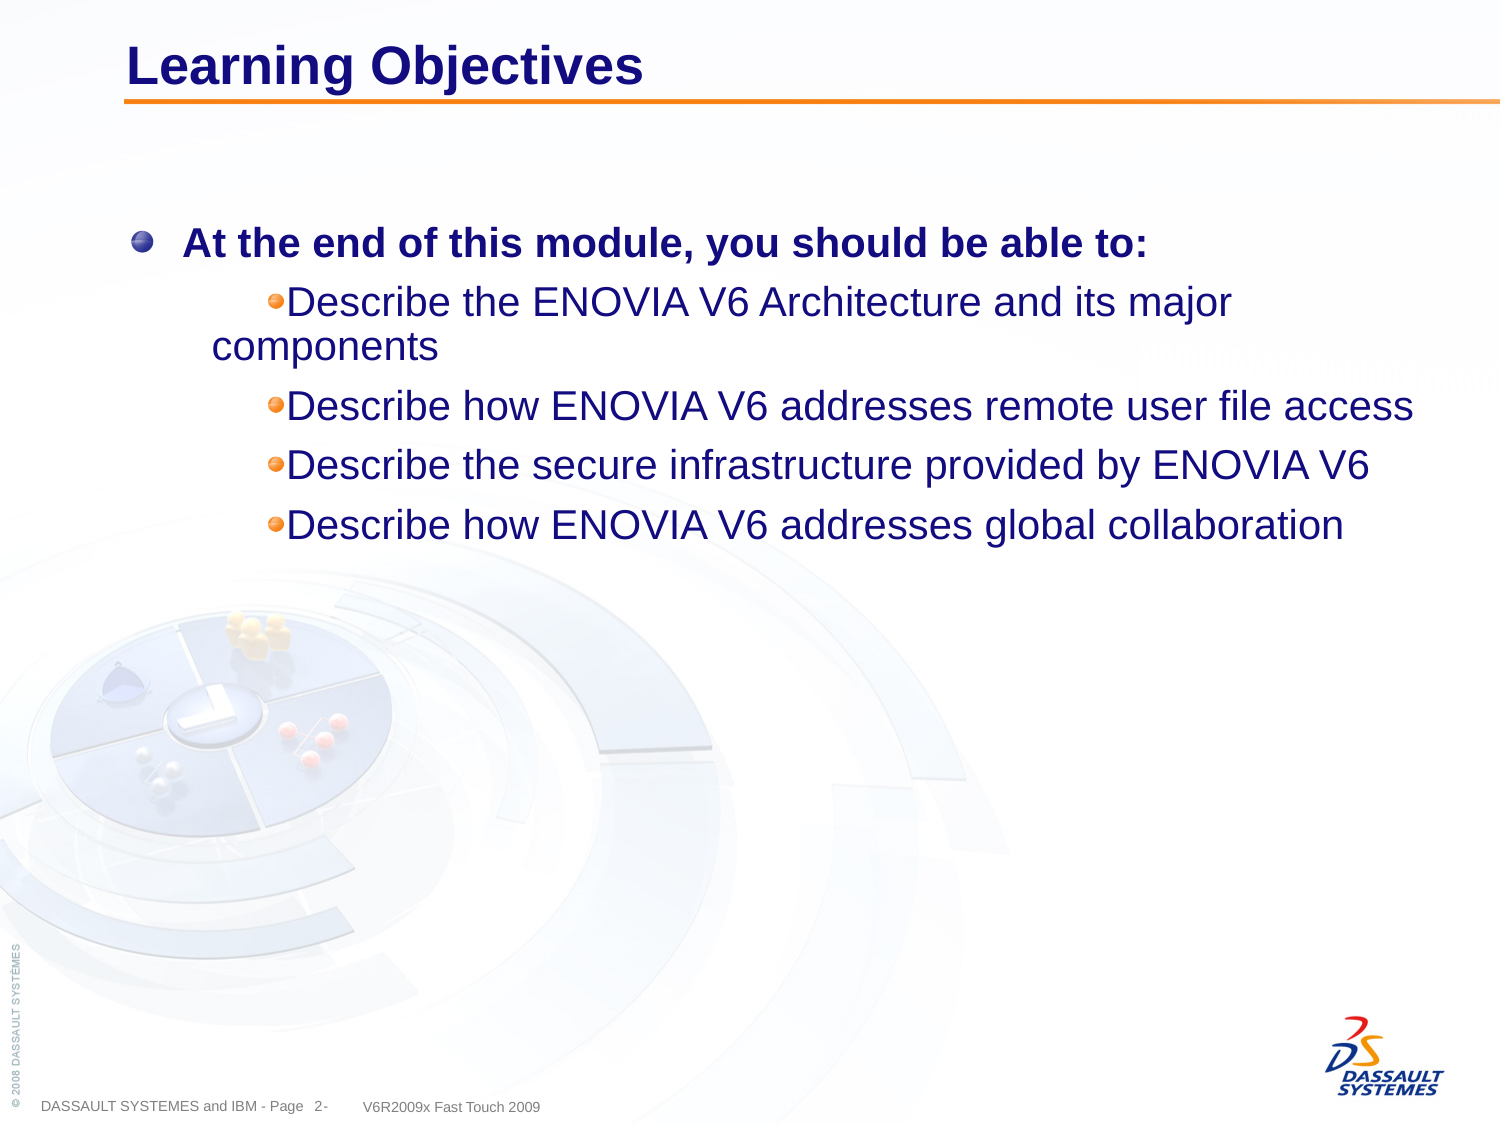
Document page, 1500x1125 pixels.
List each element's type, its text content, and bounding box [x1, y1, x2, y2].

picture [0, 0, 1500, 1124]
list At the end of this module, you should be able to: Describe the ENOVIA V6 Architecture and its major components Describe how ENOVIA V6 addresses remote user file access Describe the secure infrastructure provided by ENOVIA V6 Describe how ENOVIA V6 addresses global collaboration [111, 214, 1462, 786]
title Learning Objectives [125, 22, 1476, 97]
